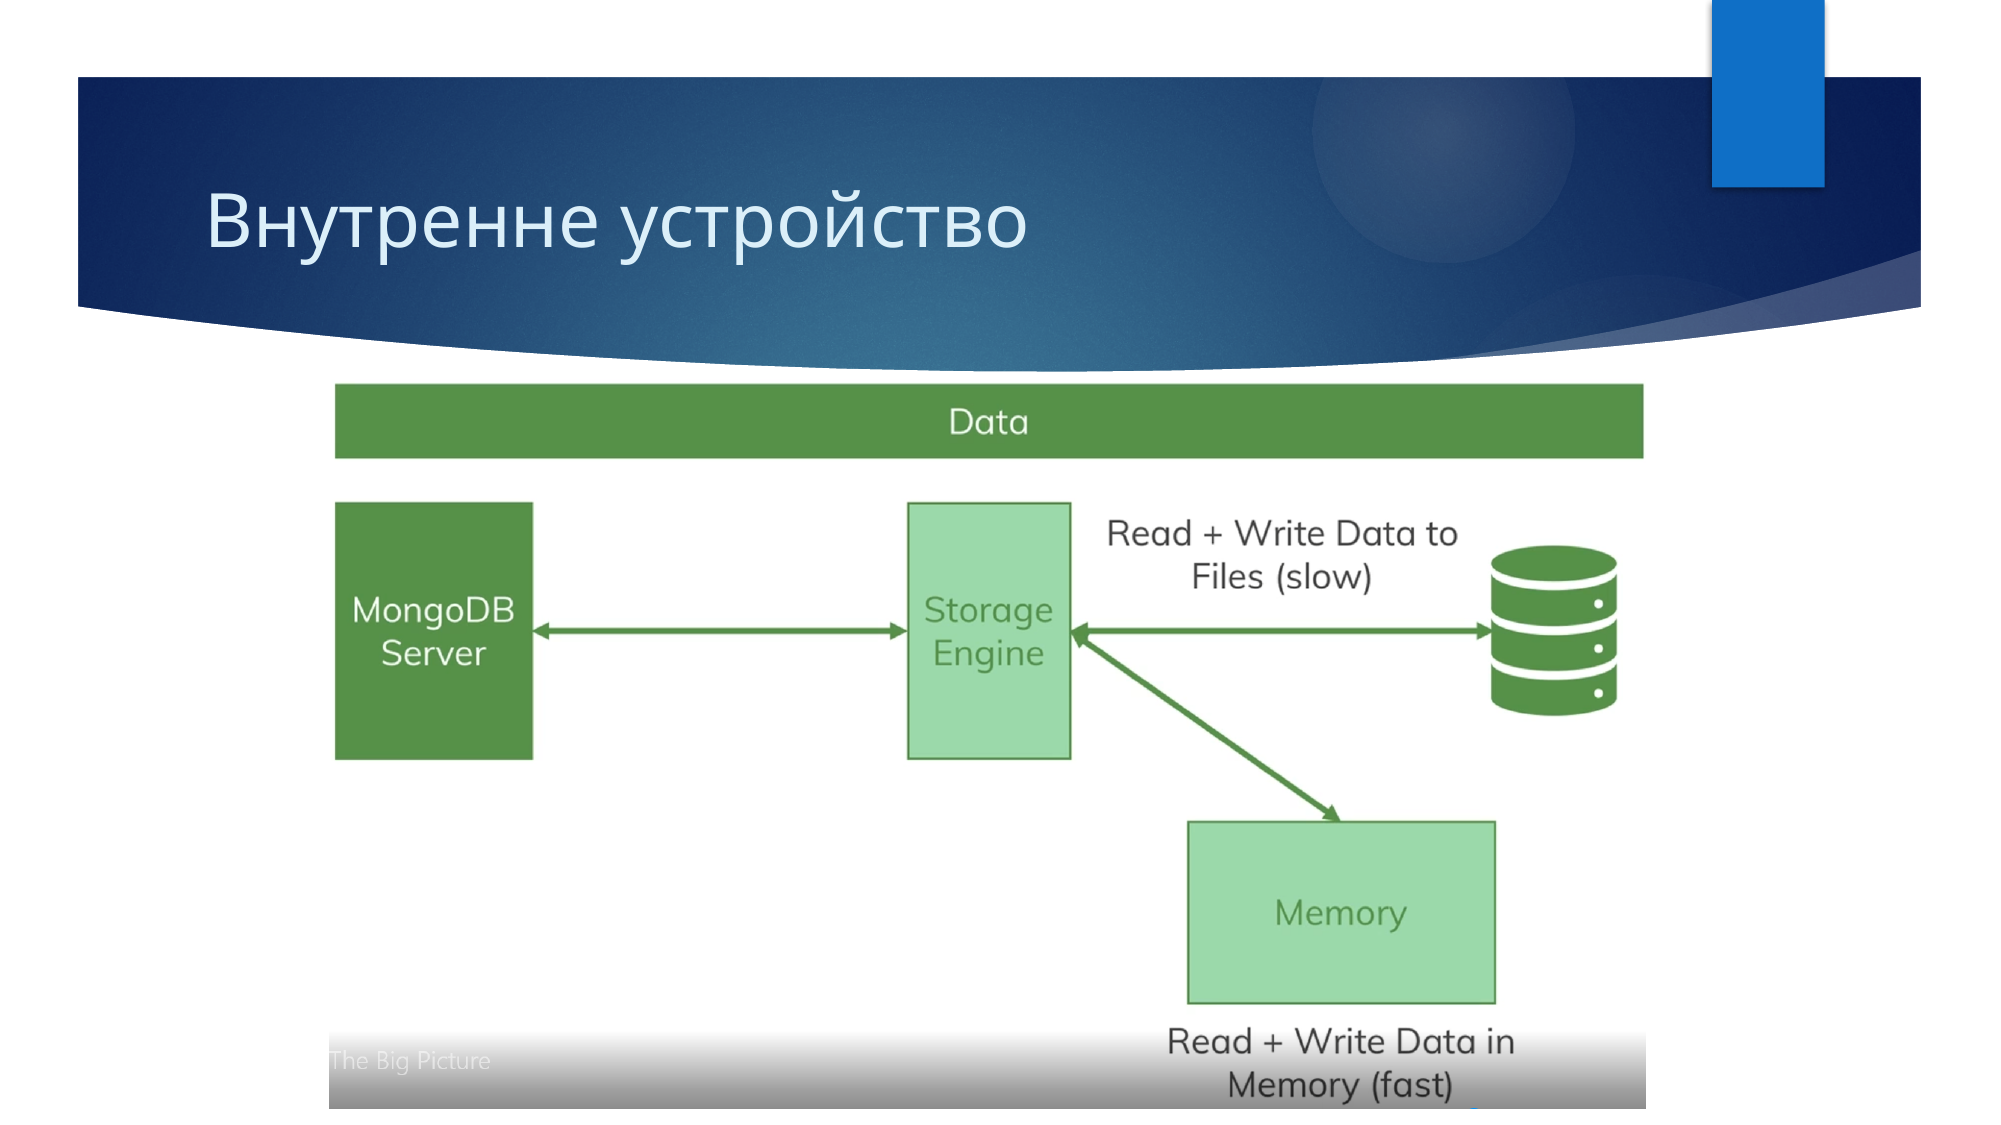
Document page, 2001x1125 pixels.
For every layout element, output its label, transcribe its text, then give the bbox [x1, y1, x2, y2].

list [329, 374, 1647, 1109]
title Внутренне устройство [189, 159, 1627, 276]
